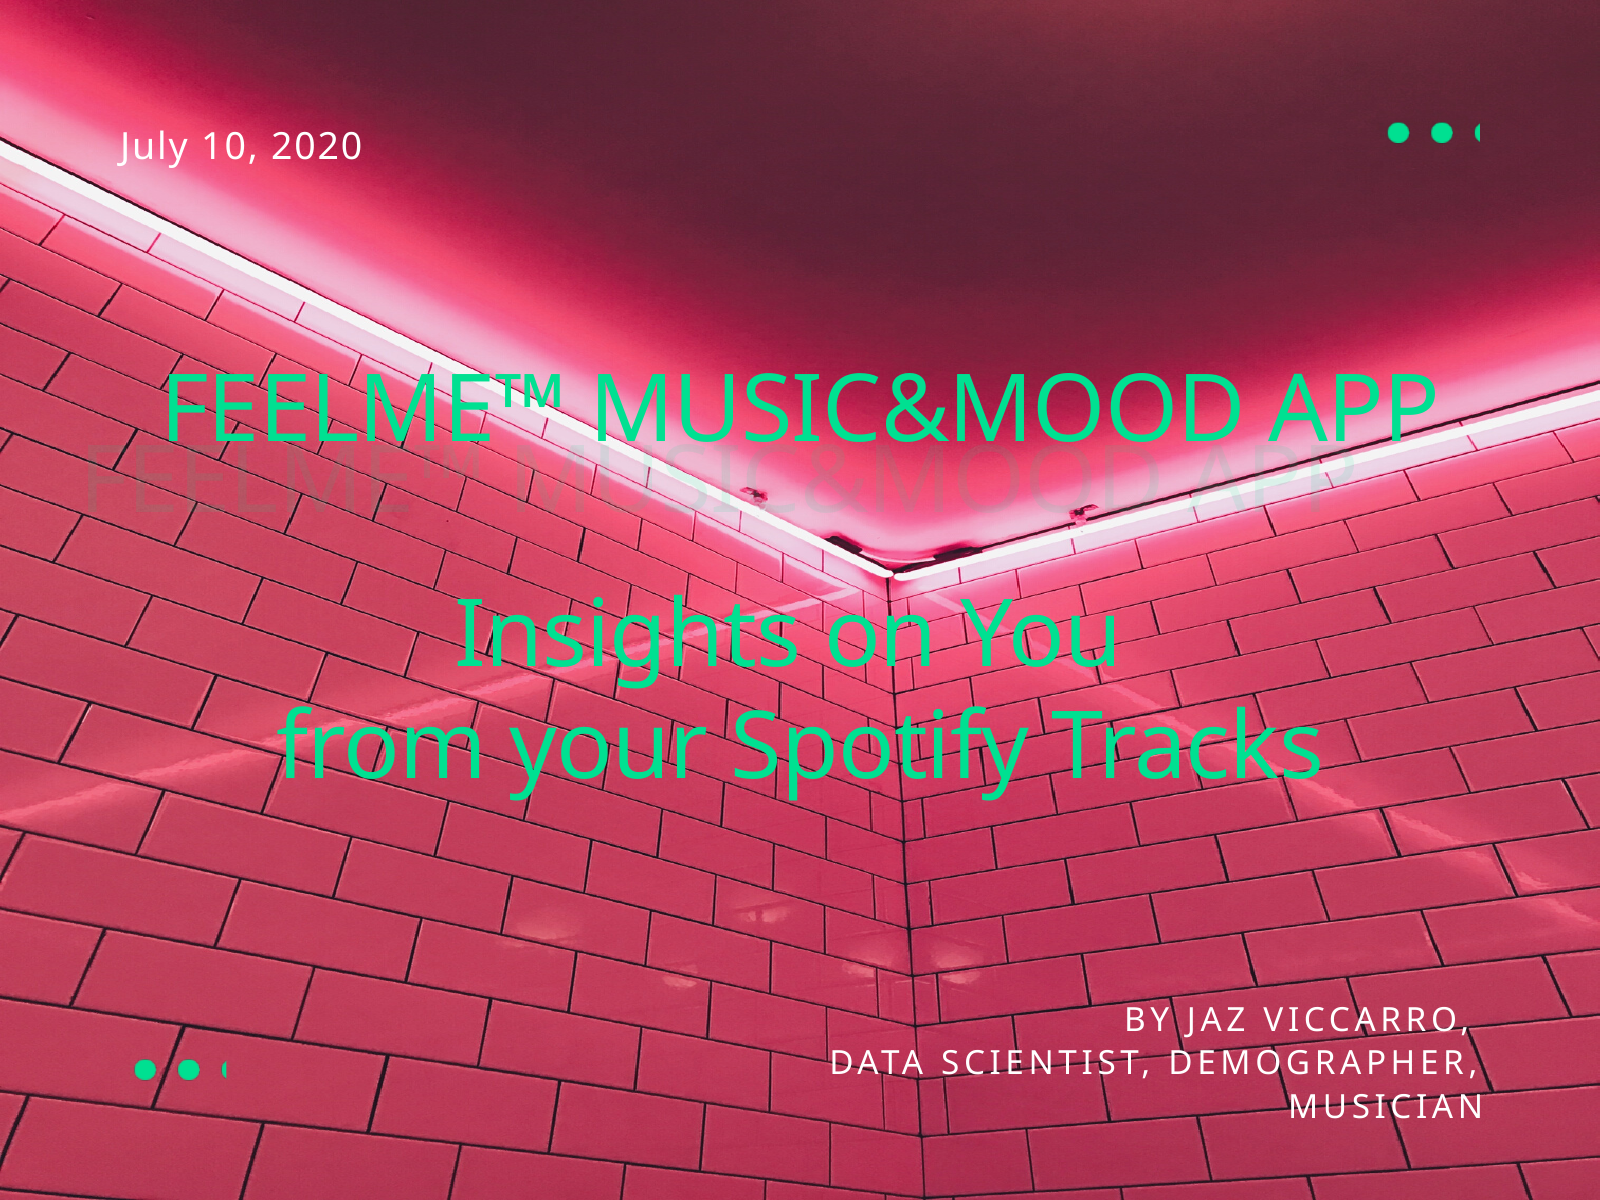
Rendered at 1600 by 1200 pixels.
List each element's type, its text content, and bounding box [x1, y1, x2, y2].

text_box July 10, 2020 [120, 118, 1257, 168]
picture [0, 0, 1600, 1200]
text_box BY JAZ VICCARRO, DATA SCIENTIST, DEMOGRAPHER, MUSICIAN [649, 995, 1484, 1126]
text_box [37, 347, 1482, 803]
